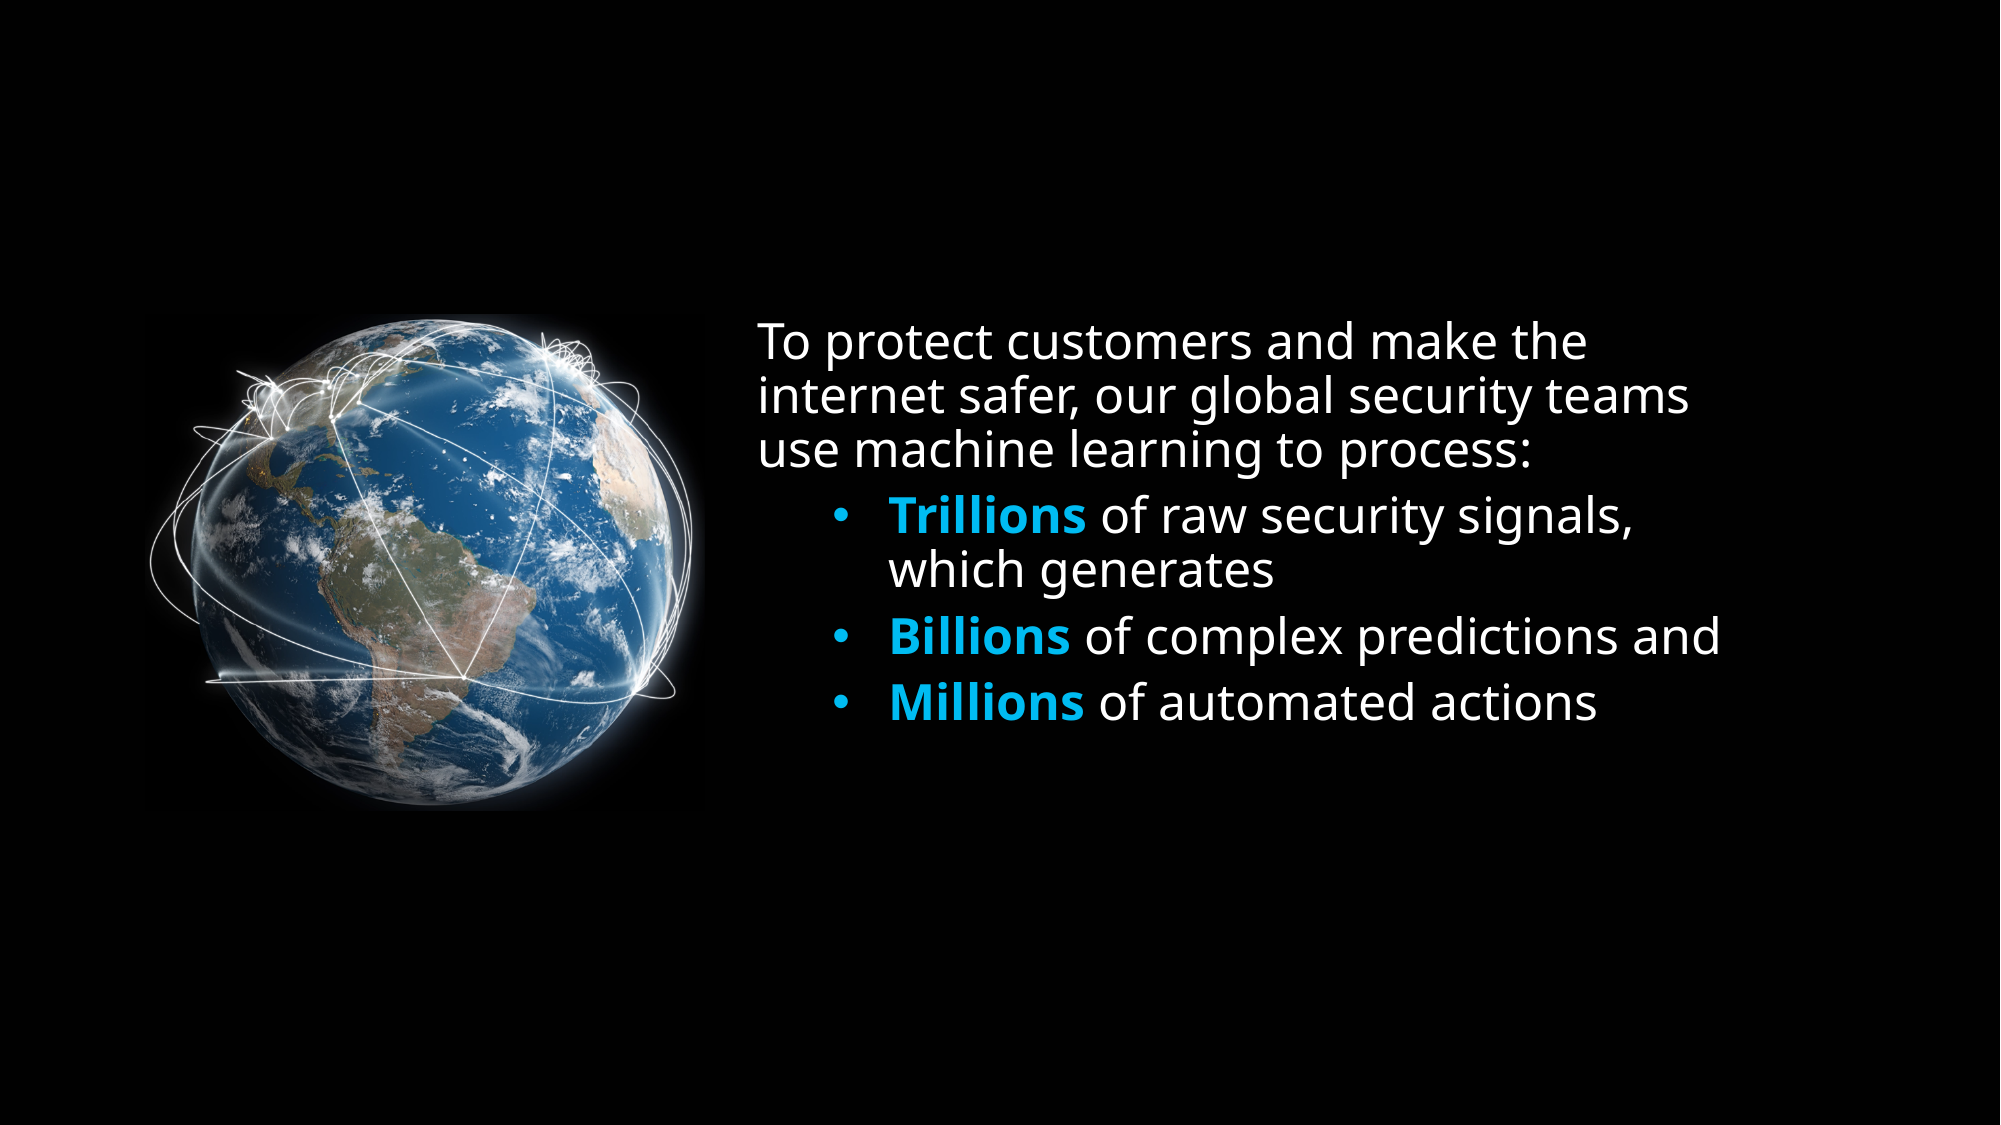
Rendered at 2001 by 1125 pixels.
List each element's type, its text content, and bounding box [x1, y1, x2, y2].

picture [145, 314, 706, 811]
text_box To protect customers and make the internet safer, our global security teams use machine learning to process: Trillions of raw security signals, which generates Billions of complex predictions and Millions of automated actions [727, 292, 1782, 756]
